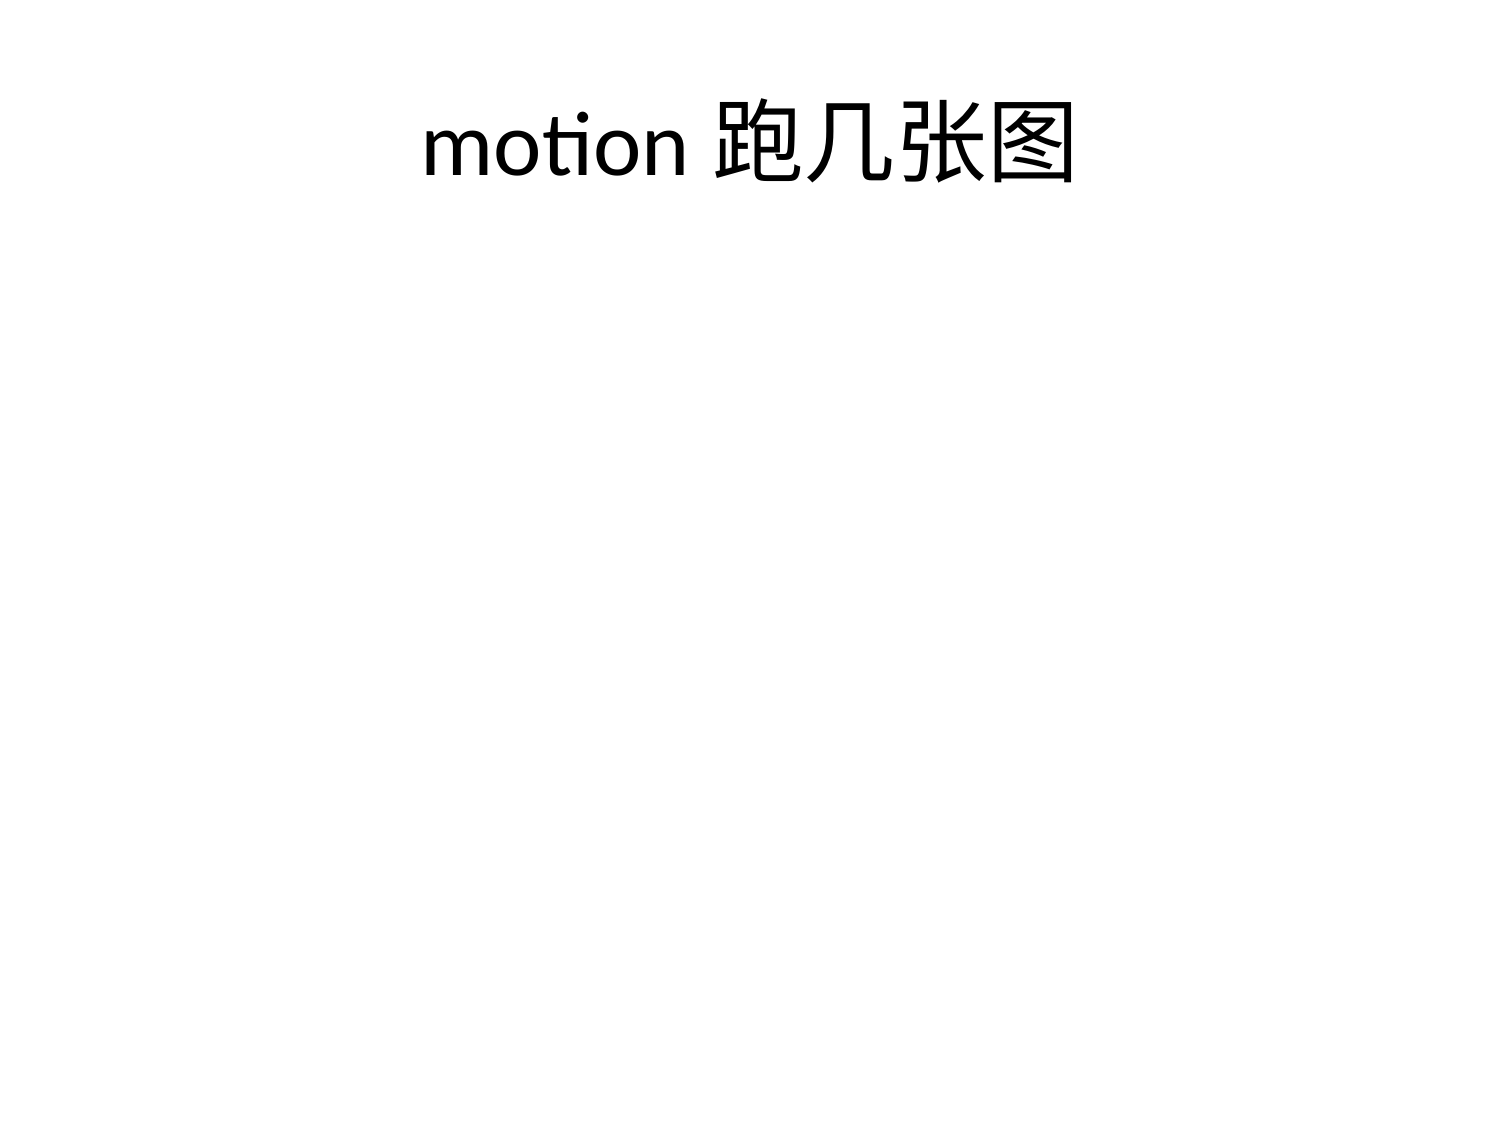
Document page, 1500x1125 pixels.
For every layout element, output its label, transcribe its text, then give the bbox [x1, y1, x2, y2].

title motion跑几张图 [75, 45, 1425, 233]
